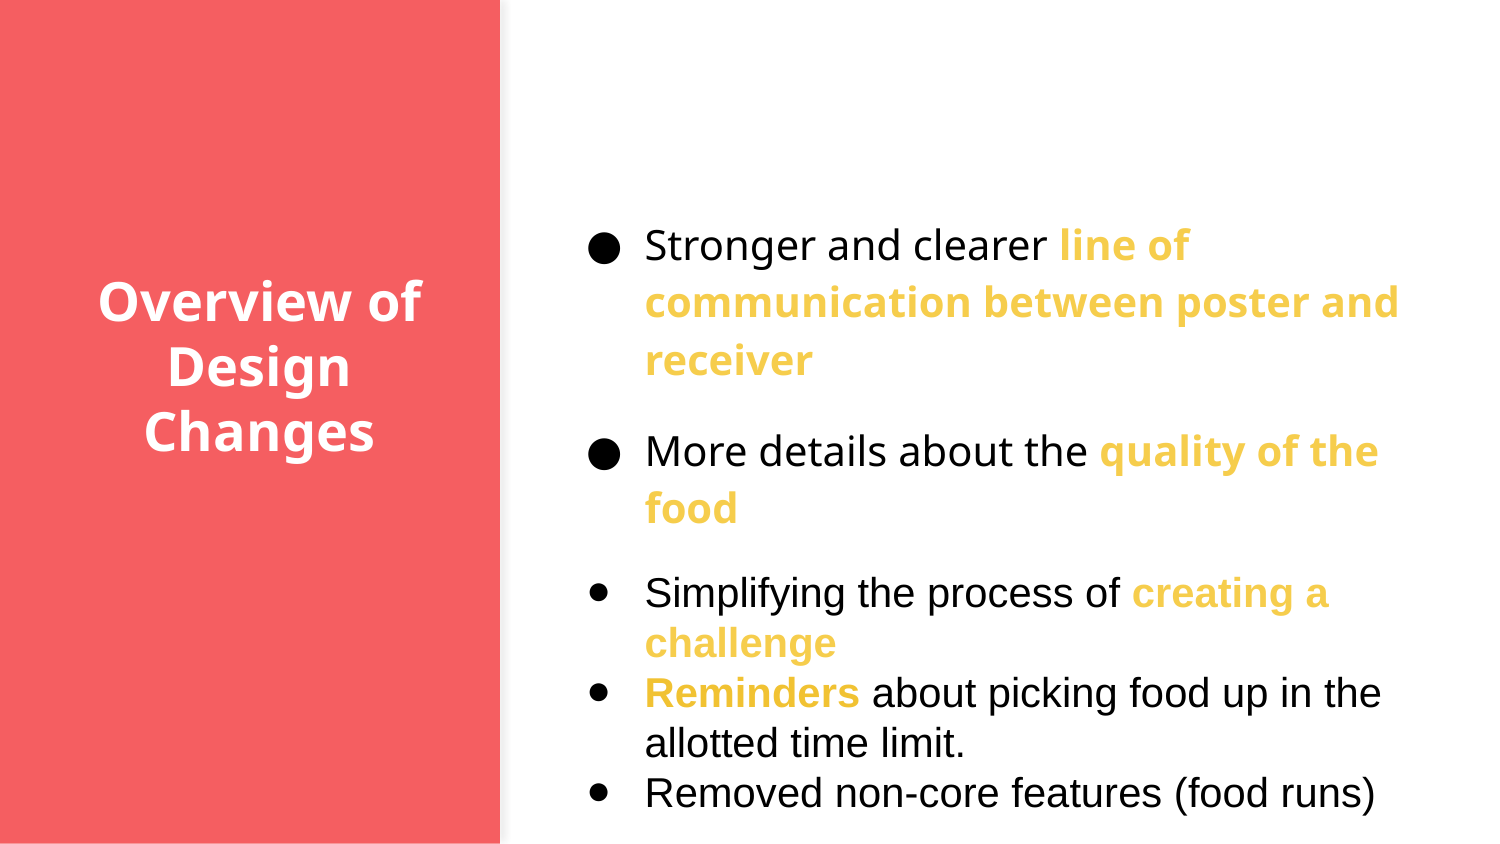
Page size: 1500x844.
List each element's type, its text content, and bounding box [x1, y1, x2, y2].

list Stronger and clearer line of communication between poster and receiver More details about the quality of the food Simplifying the process of creating a challenge Reminders about picking food up in the allotted time limit. Removed non-core features (food runs) [554, 125, 1449, 826]
title Overview of Design Changes [56, 251, 463, 524]
